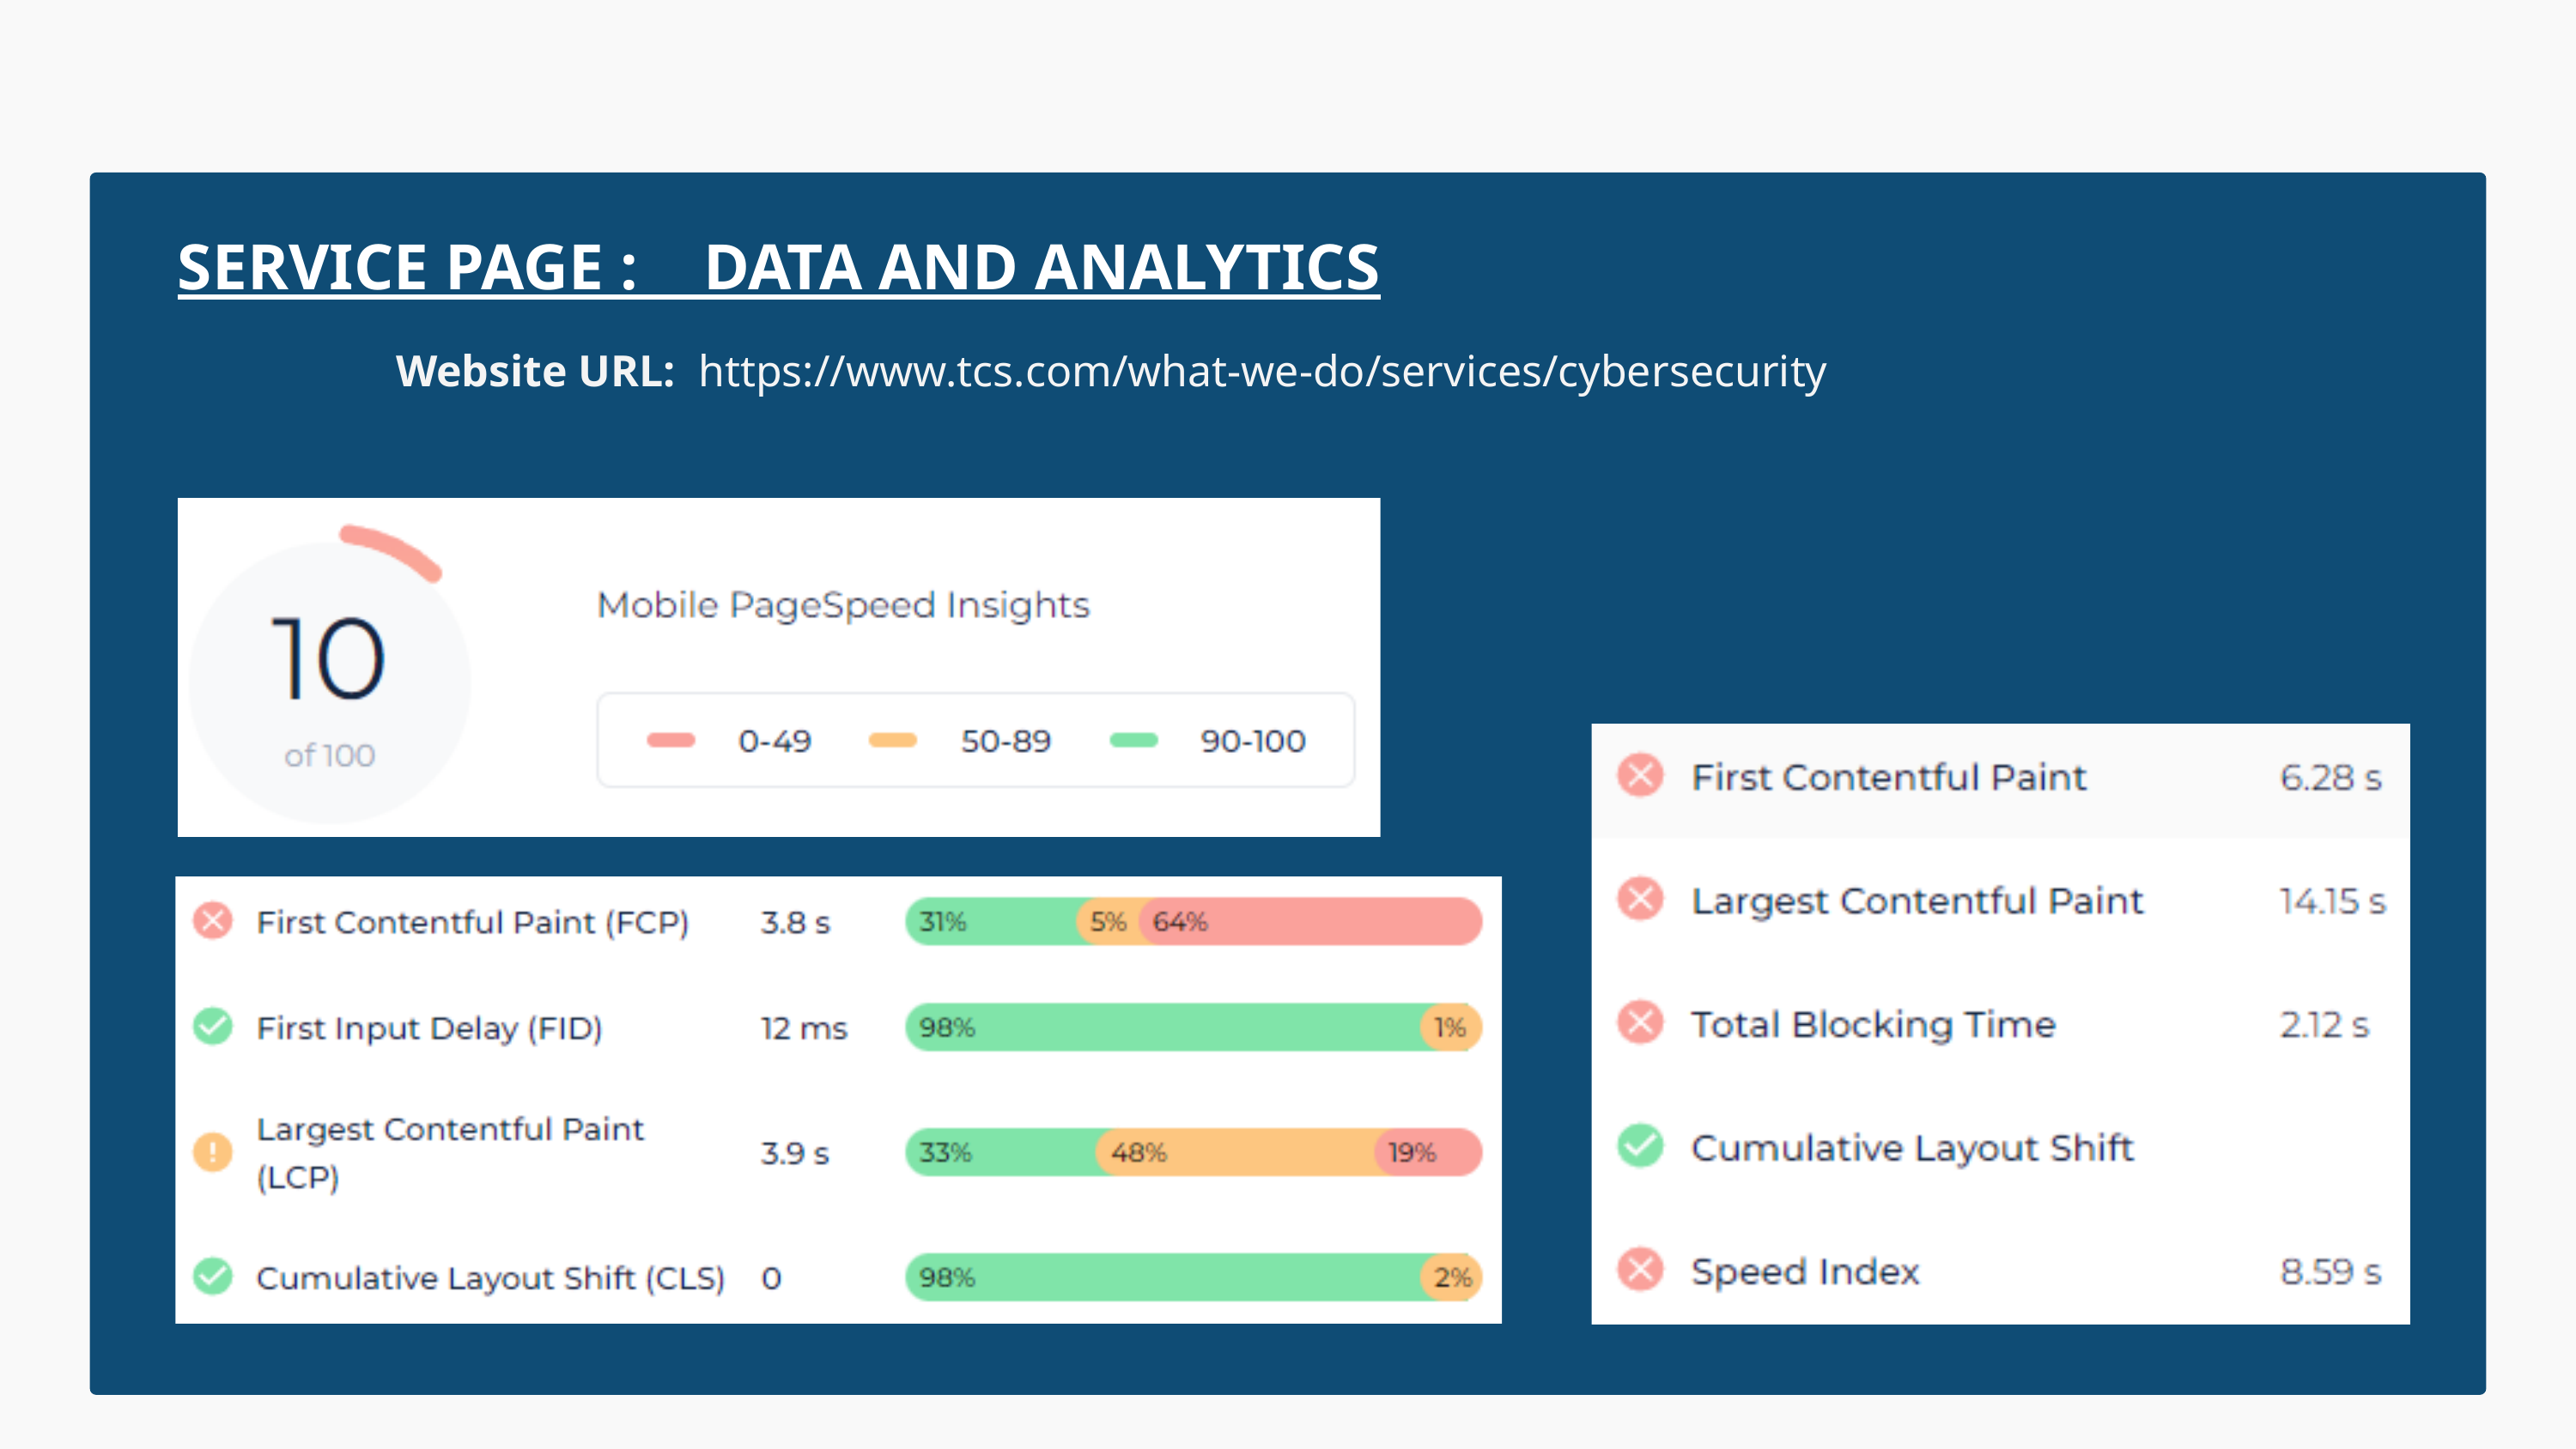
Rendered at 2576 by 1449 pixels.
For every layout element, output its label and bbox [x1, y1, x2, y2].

text_box [89, 172, 2487, 1396]
